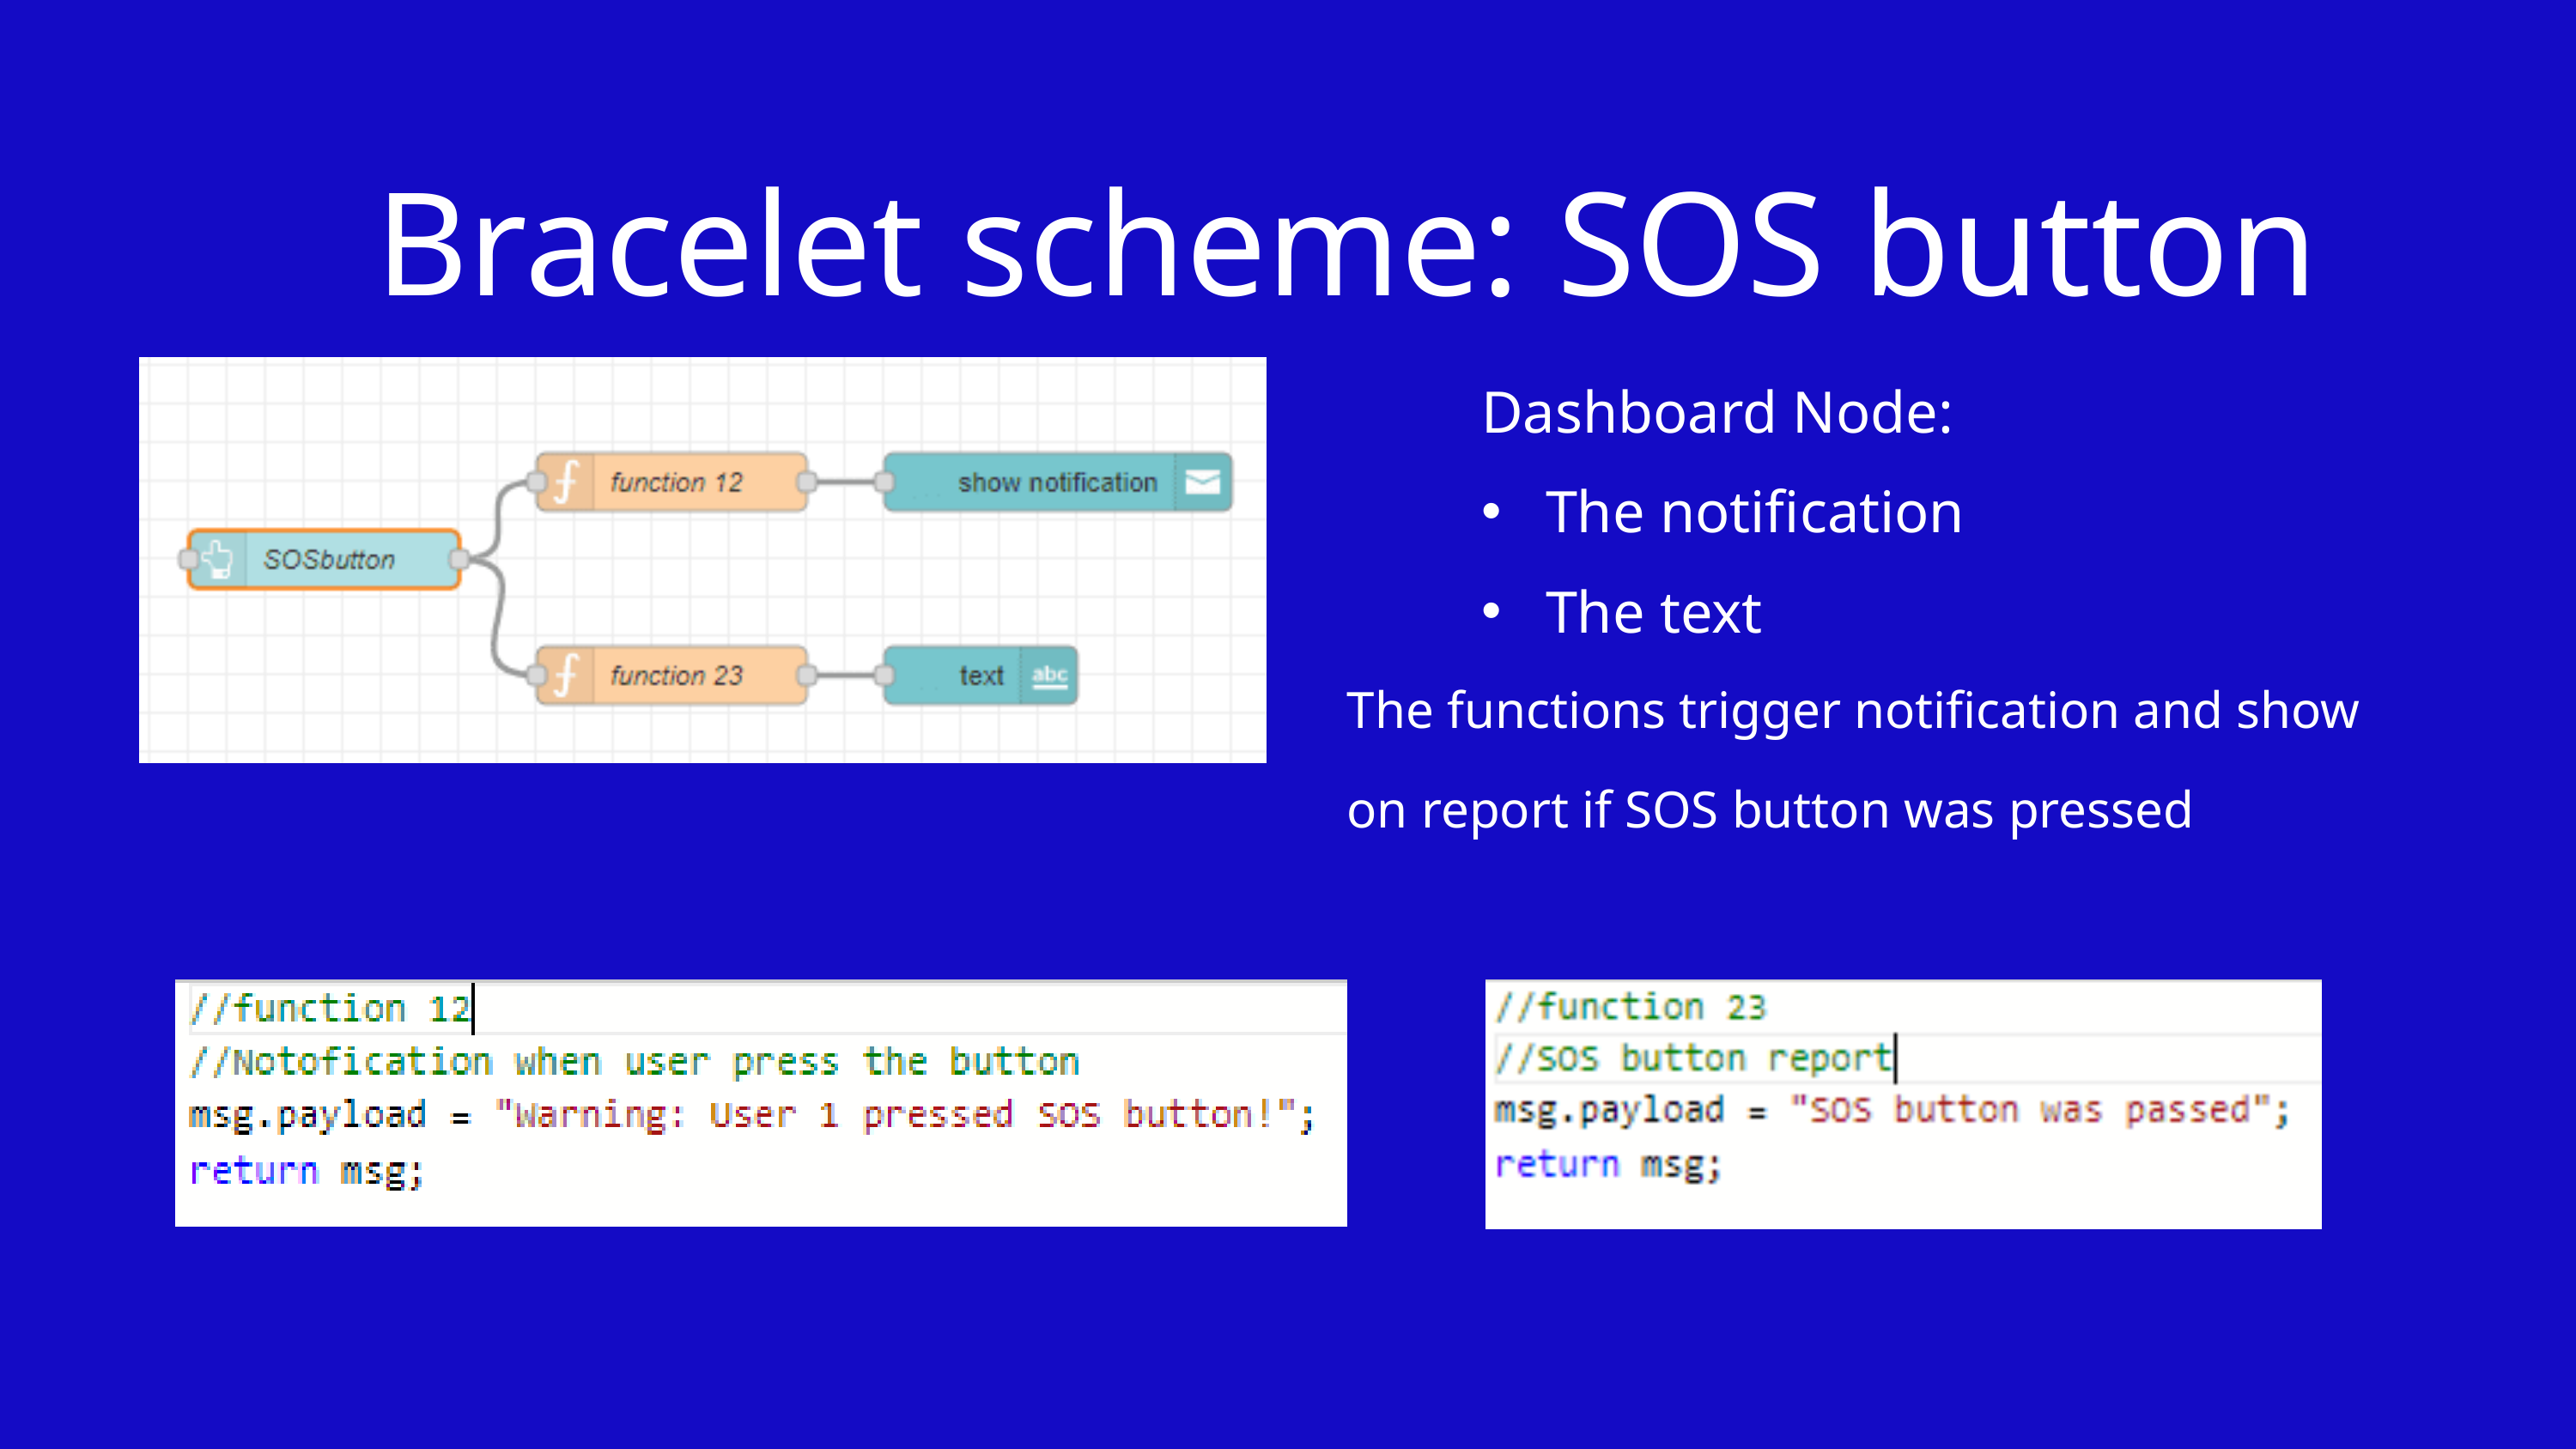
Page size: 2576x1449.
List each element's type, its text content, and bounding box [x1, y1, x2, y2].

picture [175, 979, 1348, 1228]
text_box Dashboard Node: The notification The text [1481, 344, 2415, 645]
picture [1485, 979, 2322, 1229]
picture [139, 356, 1267, 763]
text_box Bracelet scheme: SOS button [214, 124, 2480, 325]
text_box The functions trigger notification and show on report if SOS button was pressed [1346, 638, 2389, 839]
